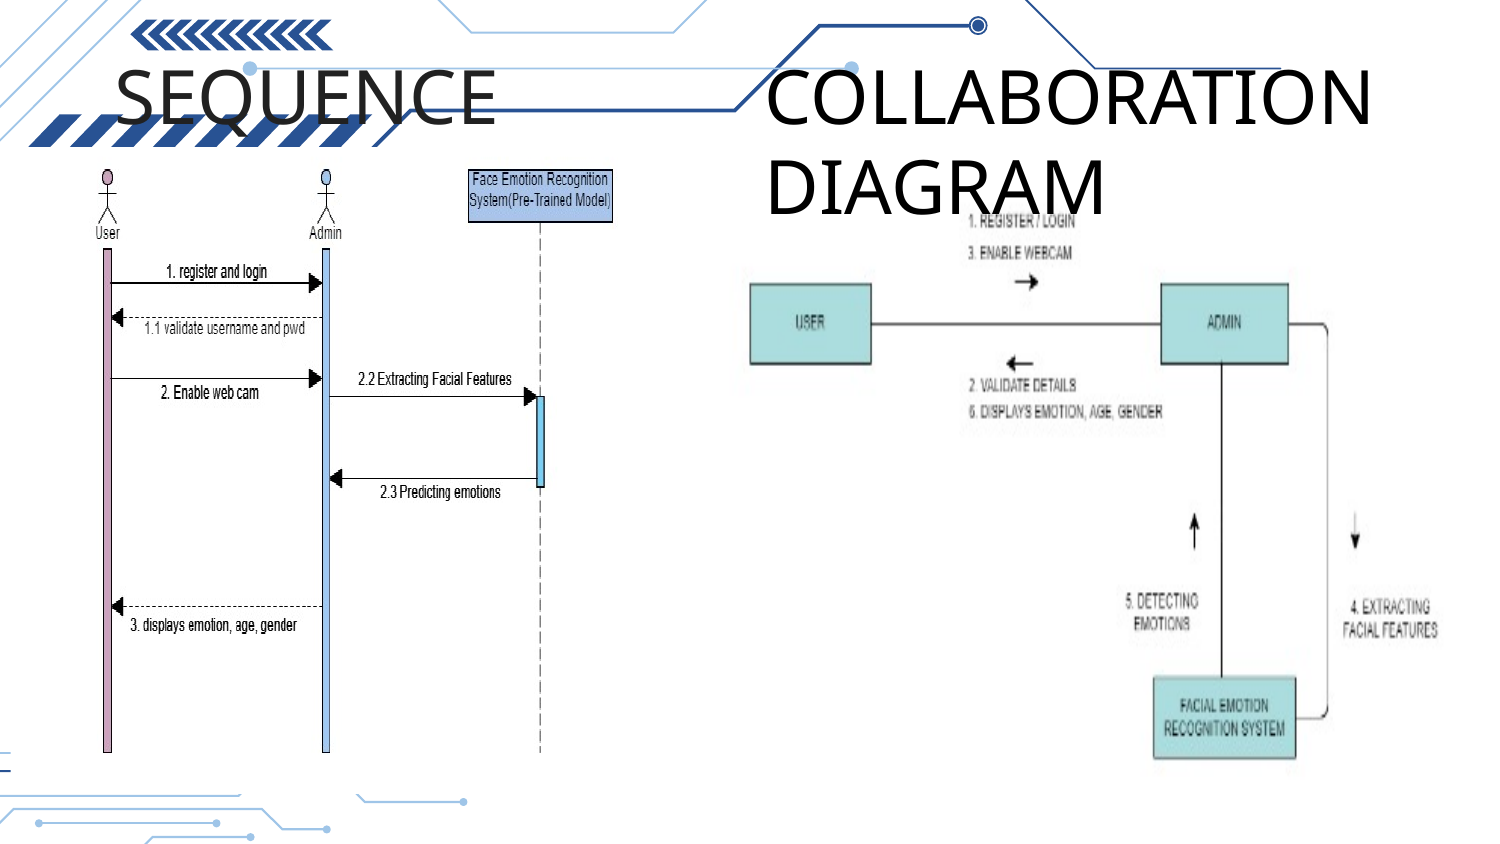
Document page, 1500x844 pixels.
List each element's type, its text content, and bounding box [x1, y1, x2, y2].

text_box COLLABORATION DIAGRAM [750, 41, 1479, 128]
text_box SEQUENCE DIAGRAM [100, 41, 580, 146]
picture [10, 128, 1479, 795]
